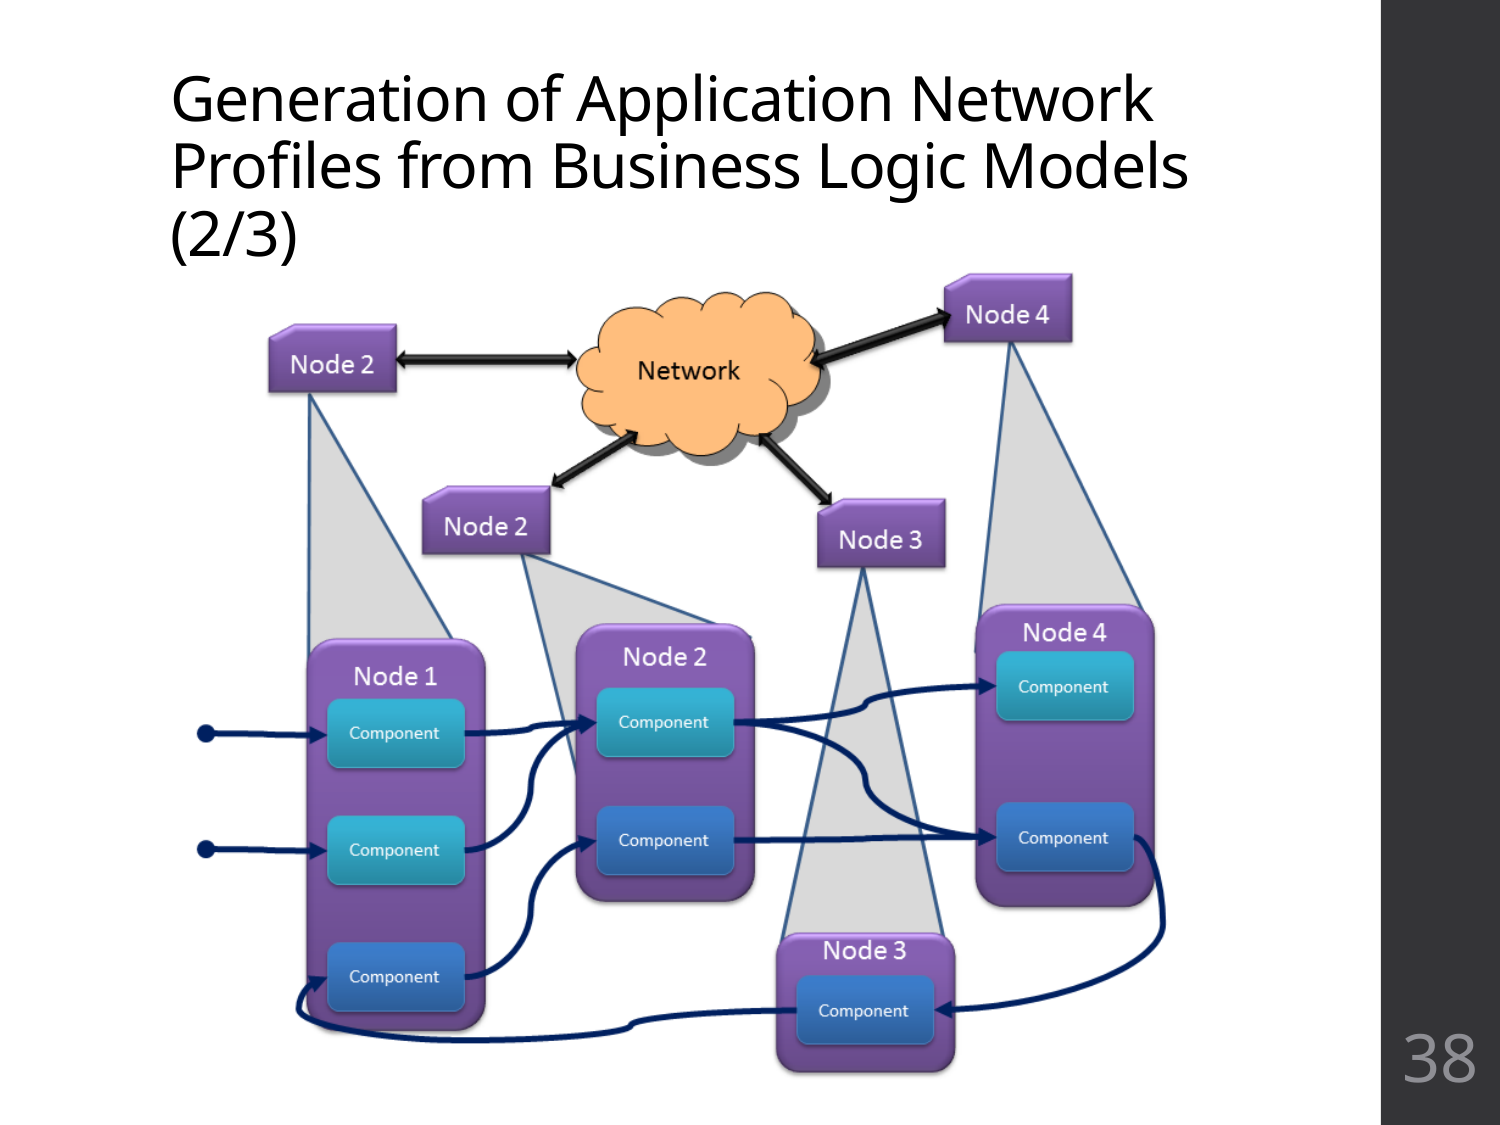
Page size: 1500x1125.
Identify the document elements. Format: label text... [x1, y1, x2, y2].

picture [108, 231, 1278, 1109]
title Generation of Application Network Profiles from Business Logic Models (2/3) [155, 60, 1348, 278]
slide_number 38 [1384, 1012, 1498, 1110]
